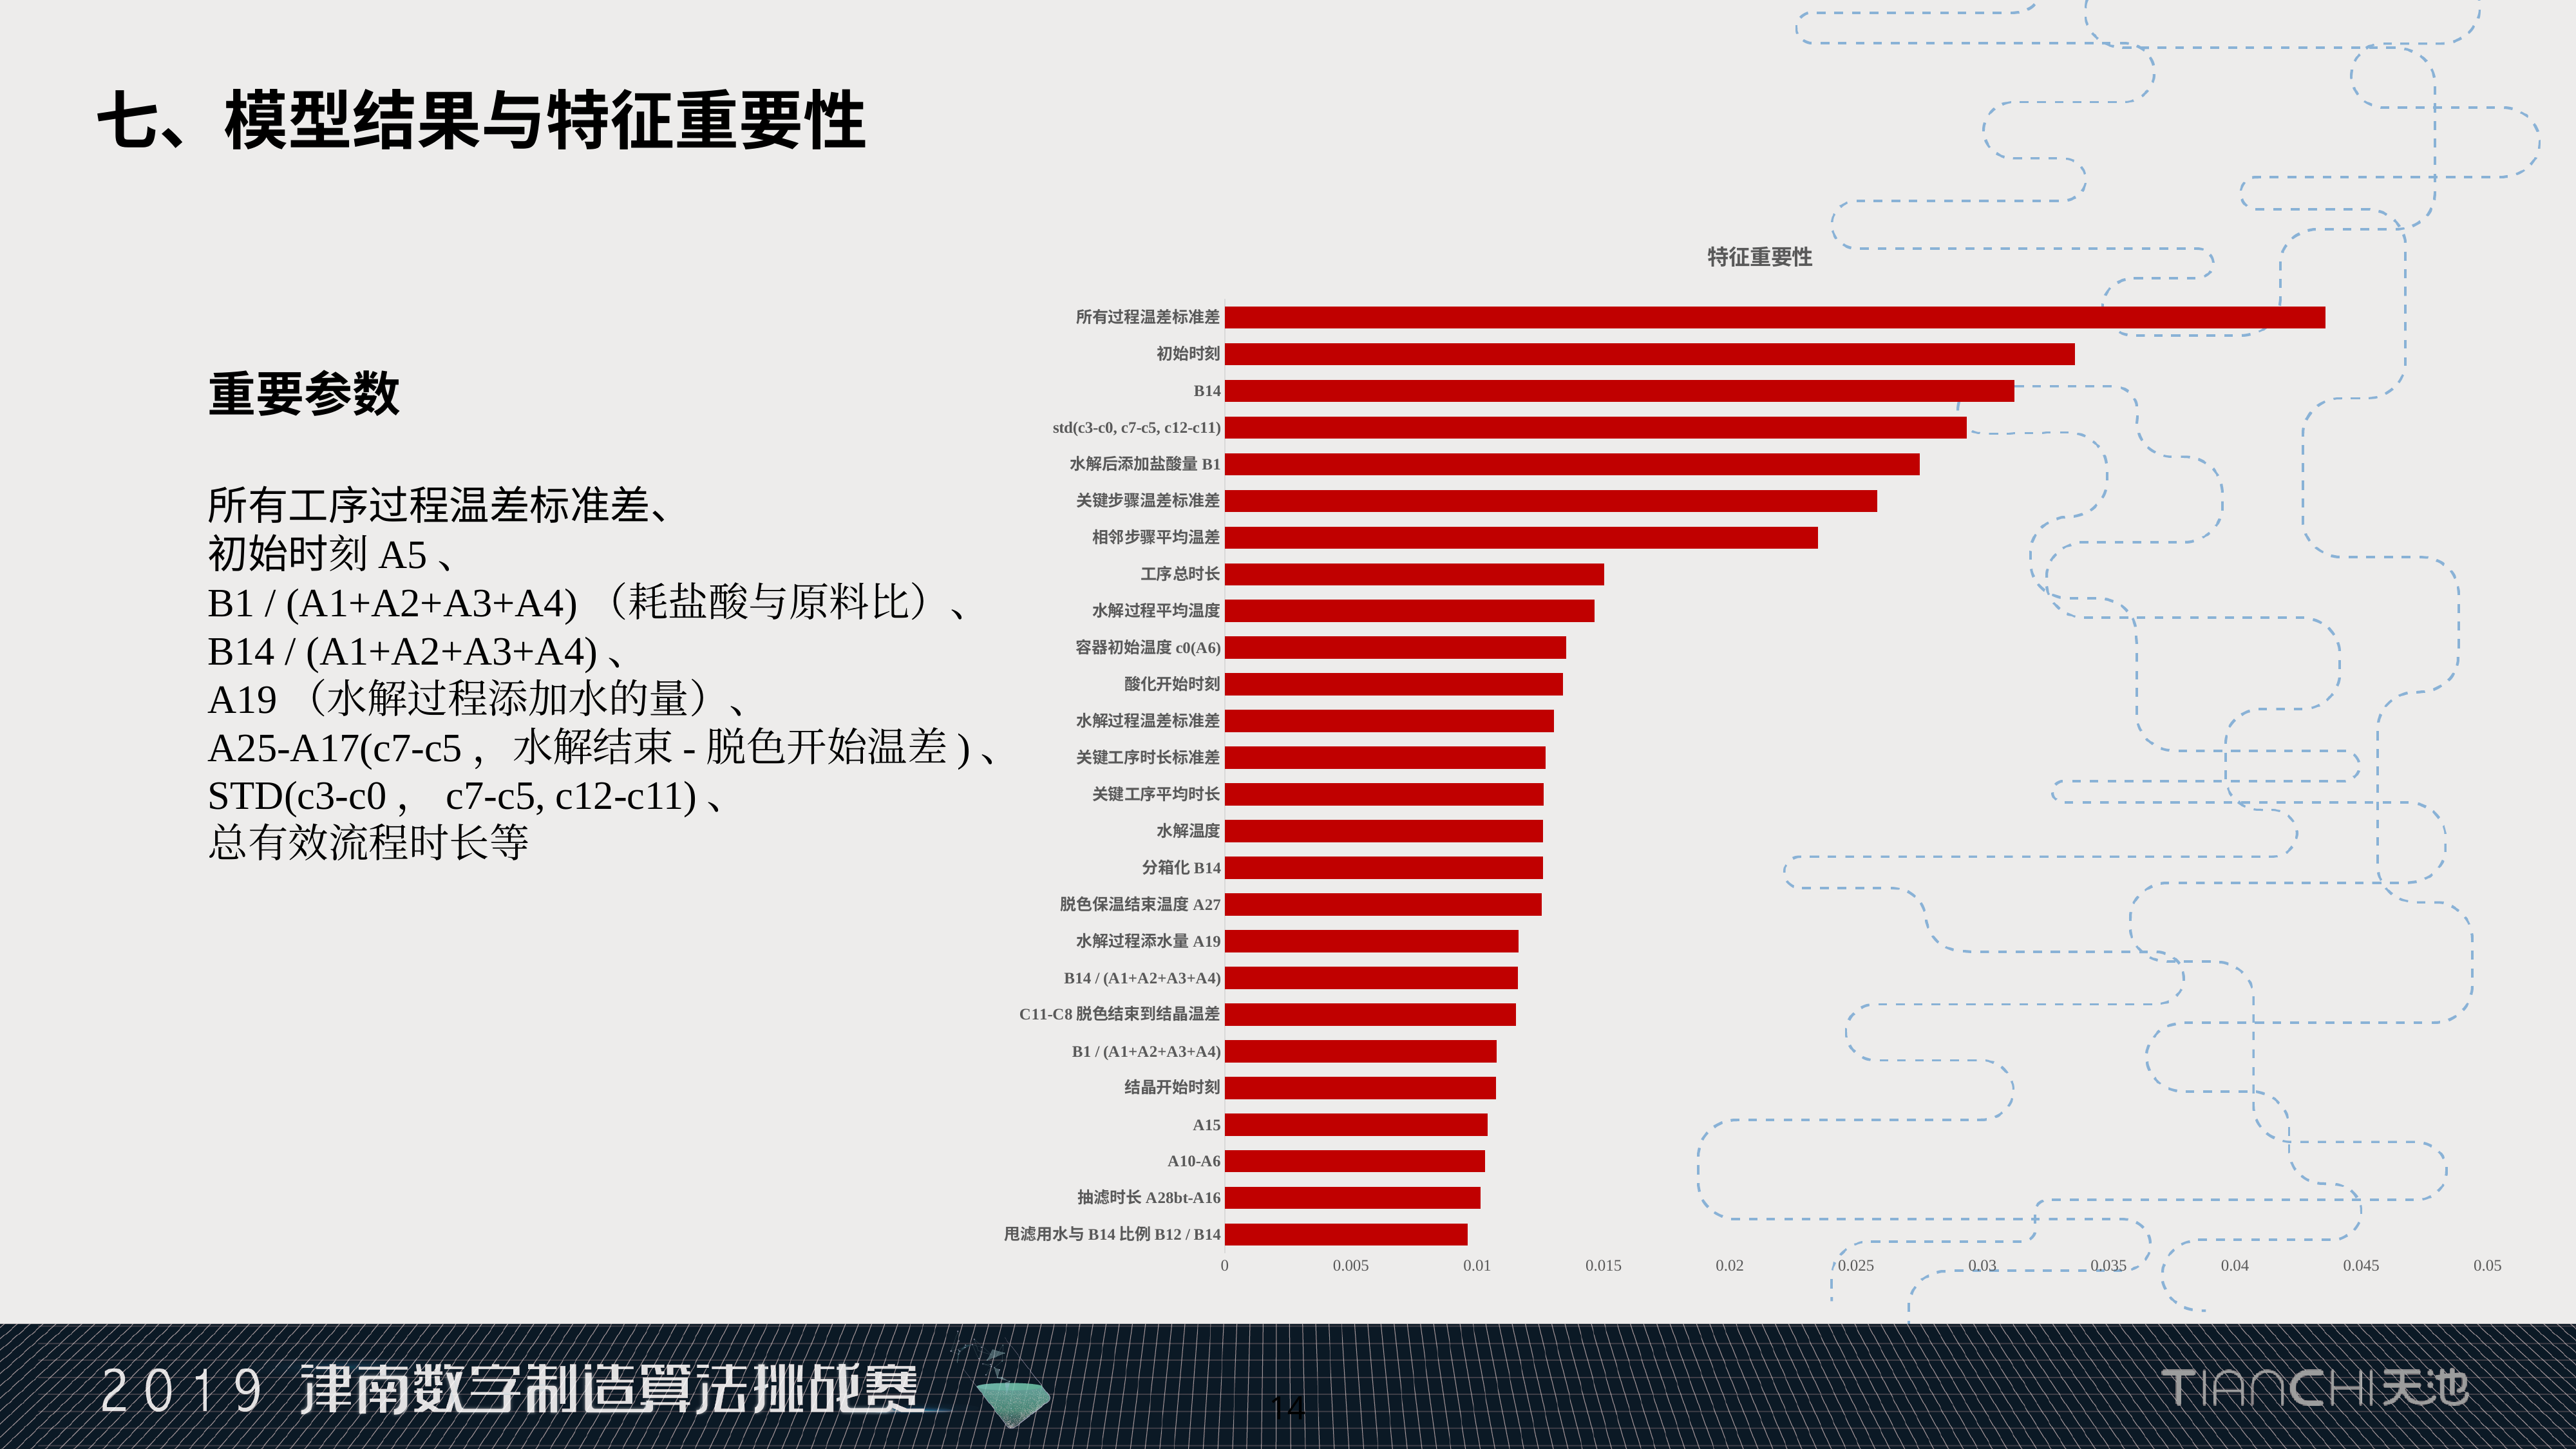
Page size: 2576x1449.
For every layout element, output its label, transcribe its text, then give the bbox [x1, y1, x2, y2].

text_box 七、模型结果与特征重要性 [90, 74, 907, 163]
slide_number 14 [1263, 1381, 1312, 1431]
text_box 重要参数 所有工序过程温差标准差、 初始时刻A5、 B1 / (A1+A2+A3+A4)（耗盐酸与原料比）、 B14 / (A1+A2+A3+A4)、 A19（水解过程添加水的量）、 A25-A17(c7-c5，水解结束-脱色开始温差)、 STD(c3-c0，c7-c5, c12-c11)、 总有效流程时长等 [202, 358, 988, 871]
picture [0, 0, 2576, 1449]
chart [988, 207, 2533, 1296]
